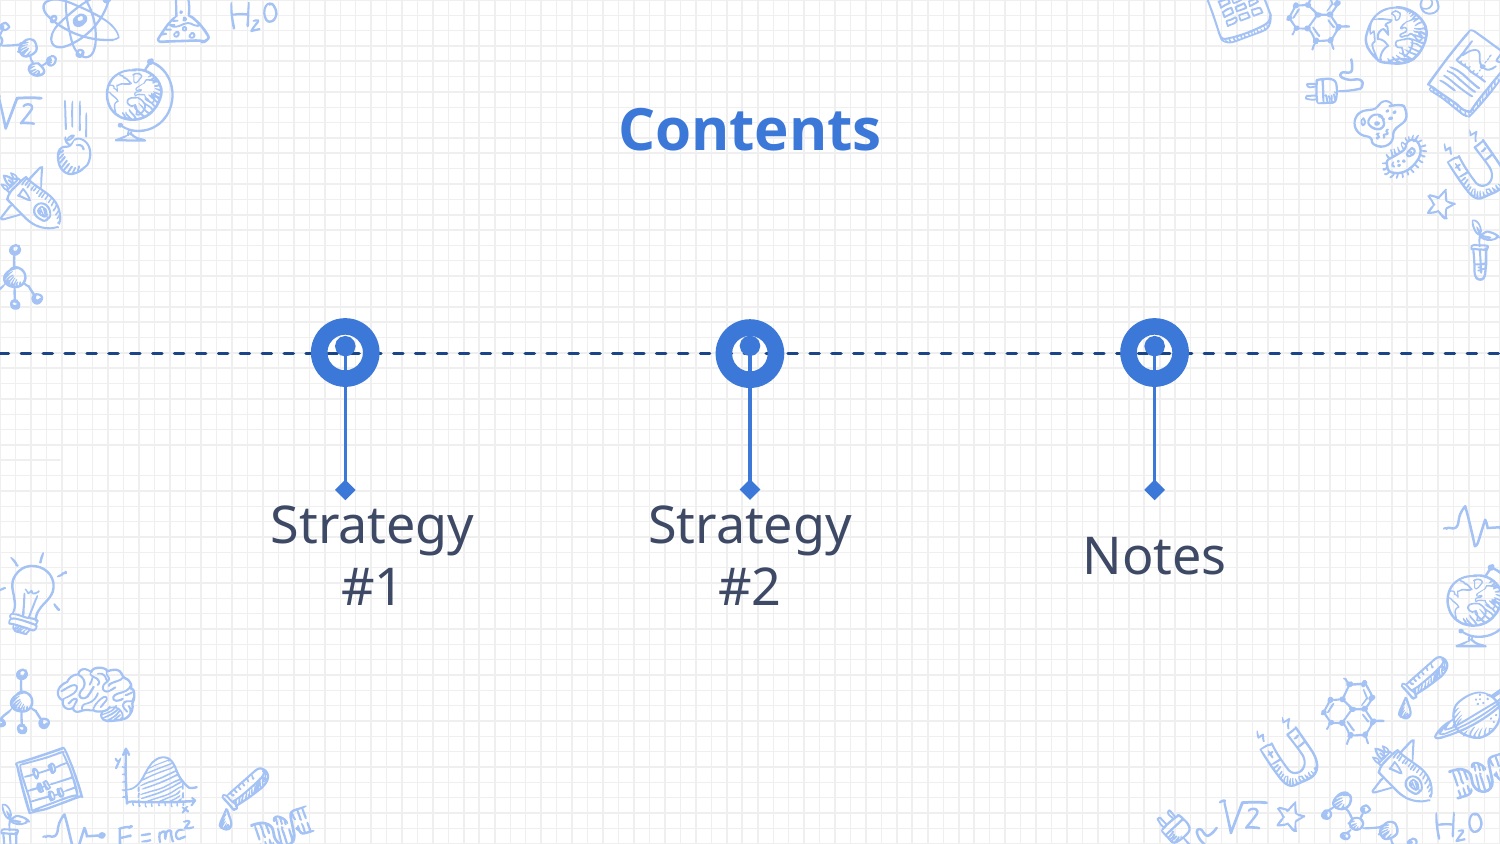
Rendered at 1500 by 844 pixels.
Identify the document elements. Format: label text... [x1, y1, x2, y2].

text_box Notes [1028, 502, 1281, 605]
text_box [310, 318, 380, 353]
text_box [754, 363, 783, 388]
title Contents [246, 36, 1254, 178]
text_box [312, 363, 340, 387]
text_box [715, 319, 785, 353]
text_box [349, 363, 378, 387]
text_box [1121, 363, 1150, 387]
text_box Strategy#2 [623, 502, 877, 605]
text_box [716, 363, 745, 388]
text_box [1159, 363, 1188, 387]
text_box [1120, 318, 1189, 353]
text_box Strategy#1 [246, 502, 499, 605]
